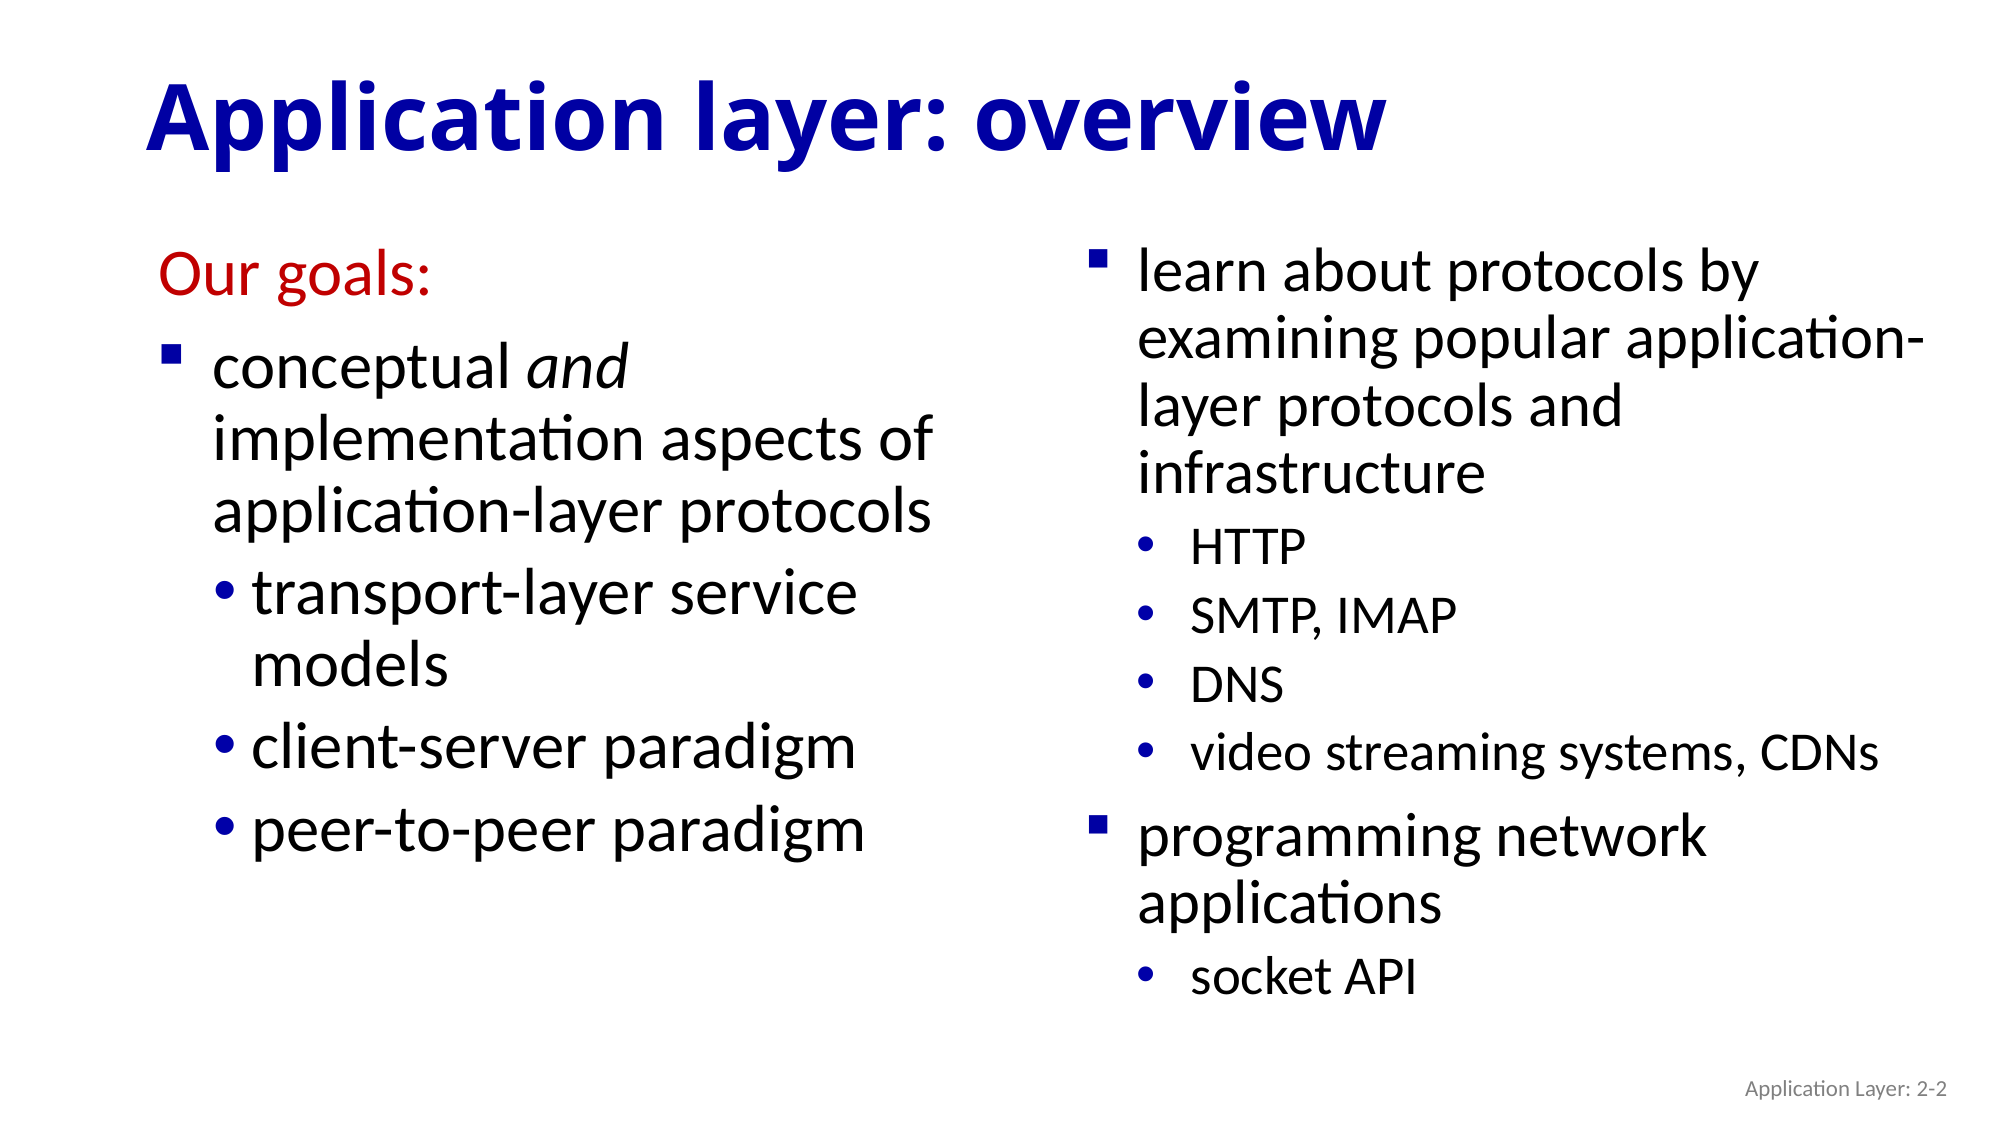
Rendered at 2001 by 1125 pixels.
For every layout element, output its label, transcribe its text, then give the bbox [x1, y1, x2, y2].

slide_number Application Layer: 2-2 [1512, 1056, 1963, 1117]
title Application layer: overview [131, 47, 1856, 195]
text_box learn about protocols by examining popular application-layer protocols and infrastructure HTTP SMTP, IMAP DNS video streaming systems, CDNs programming network applications socket API [1069, 229, 1956, 1017]
text_box Our goals: conceptual and implementation aspects of application-layer protocols transport-layer service models client-server paradigm peer-to-peer paradigm [122, 230, 994, 945]
